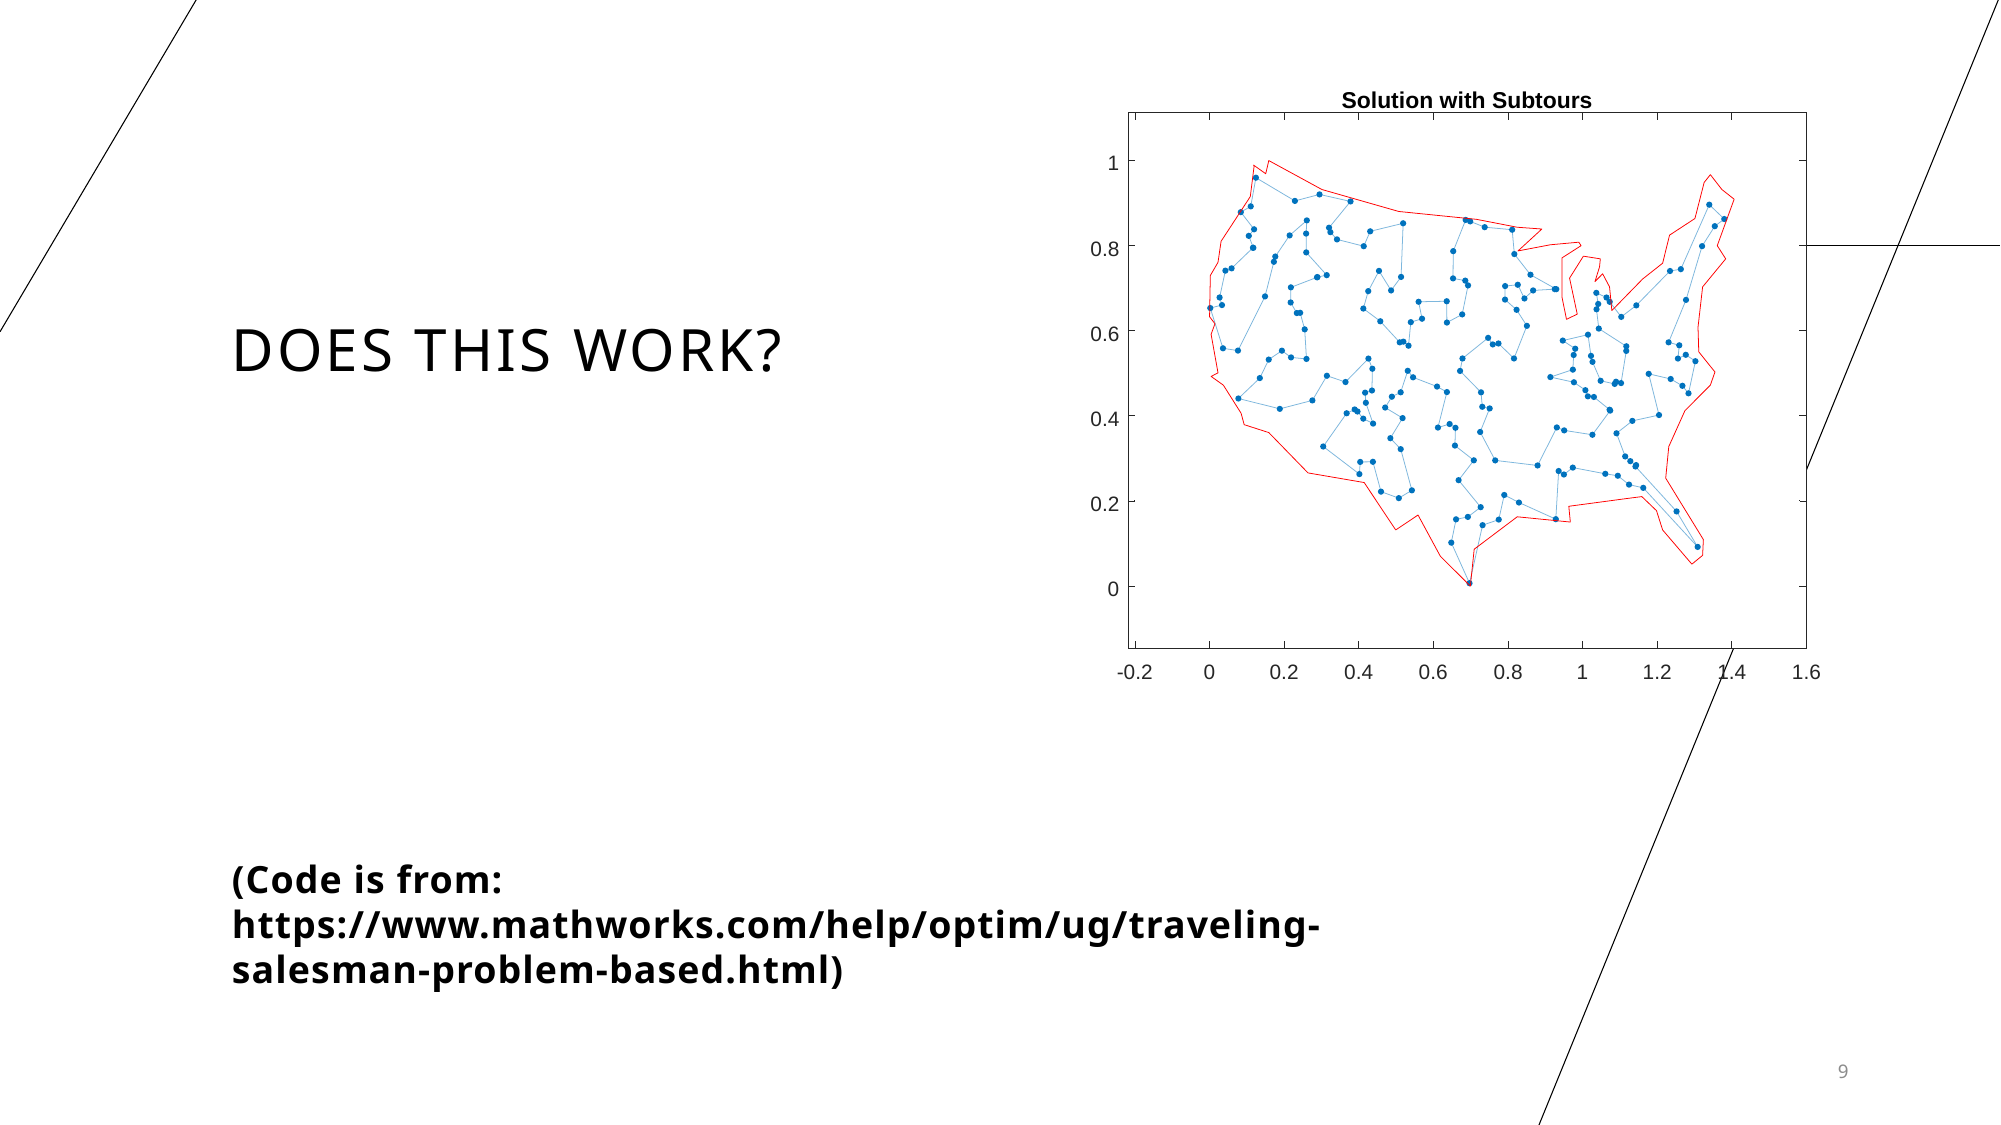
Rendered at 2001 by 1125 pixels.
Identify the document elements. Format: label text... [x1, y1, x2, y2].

slide_number 9 [1701, 1042, 1864, 1103]
title Does this work? [216, 43, 1413, 392]
picture [1014, 63, 1890, 721]
list (Code is from: https://www.mathworks.com/help/optim/ug/traveling-salesman-problem-based.html) [216, 453, 1413, 1013]
